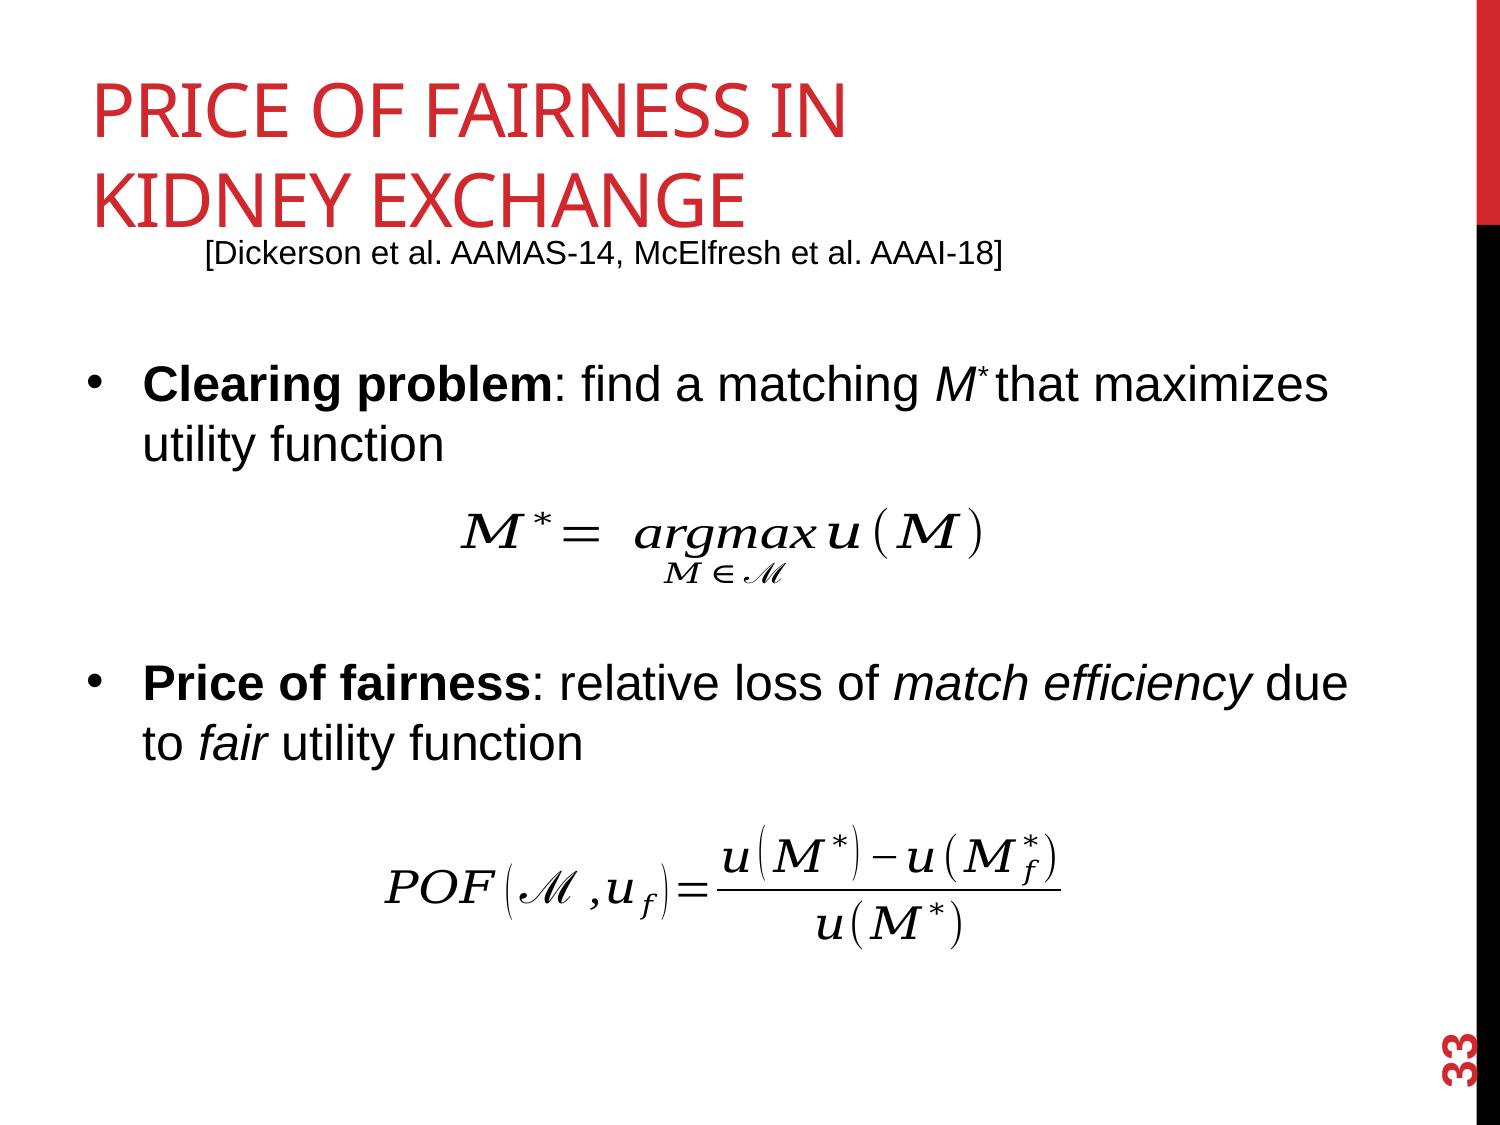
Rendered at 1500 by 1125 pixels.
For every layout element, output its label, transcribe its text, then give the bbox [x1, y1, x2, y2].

text_box Clearing problem: find a matching M* that maximizes utility function [75, 345, 1370, 551]
text_box Price of fairness: relative loss of match efficiency due to fair utility function [75, 645, 1370, 786]
slide_number 33 [1427, 887, 1488, 1104]
text_box [Dickerson et al. AAMAS-14, McElfresh et al. AAAI-18] [189, 223, 1070, 279]
title Price of fairness in kidney exchange [75, 25, 1025, 250]
